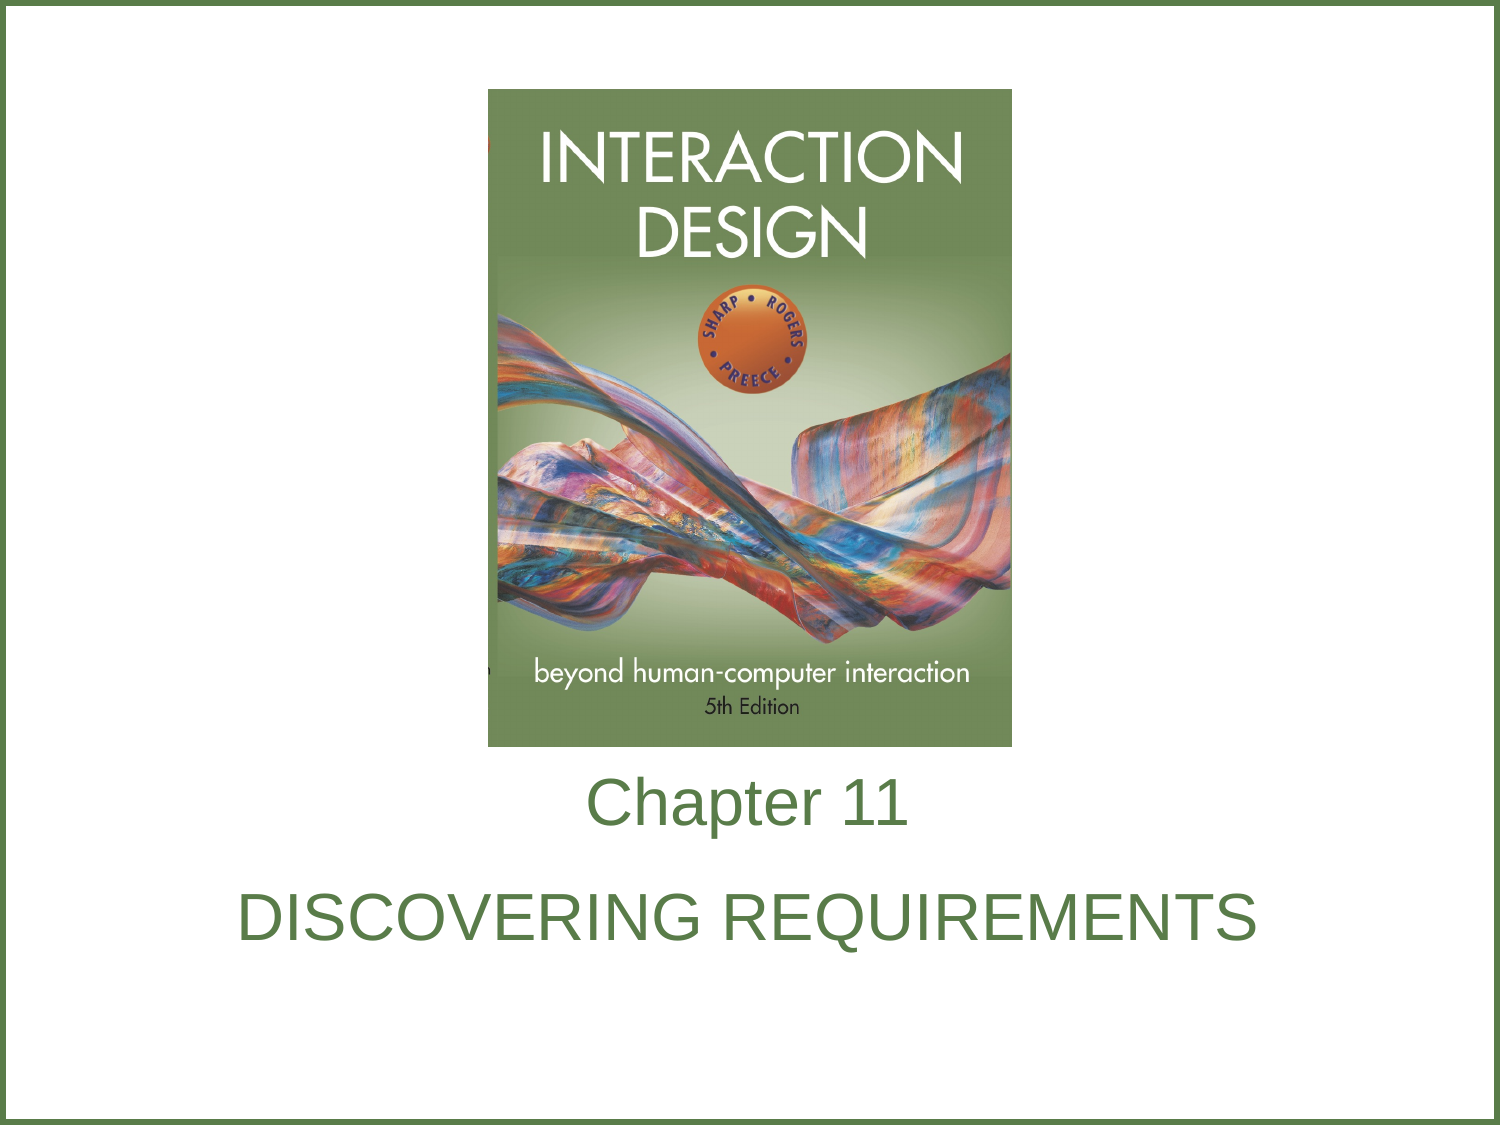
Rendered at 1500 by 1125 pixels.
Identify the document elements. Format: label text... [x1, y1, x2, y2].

picture [487, 89, 1013, 747]
text_box Chapter 11 DISCOVERING REQUIREMENTS [221, 751, 1275, 962]
